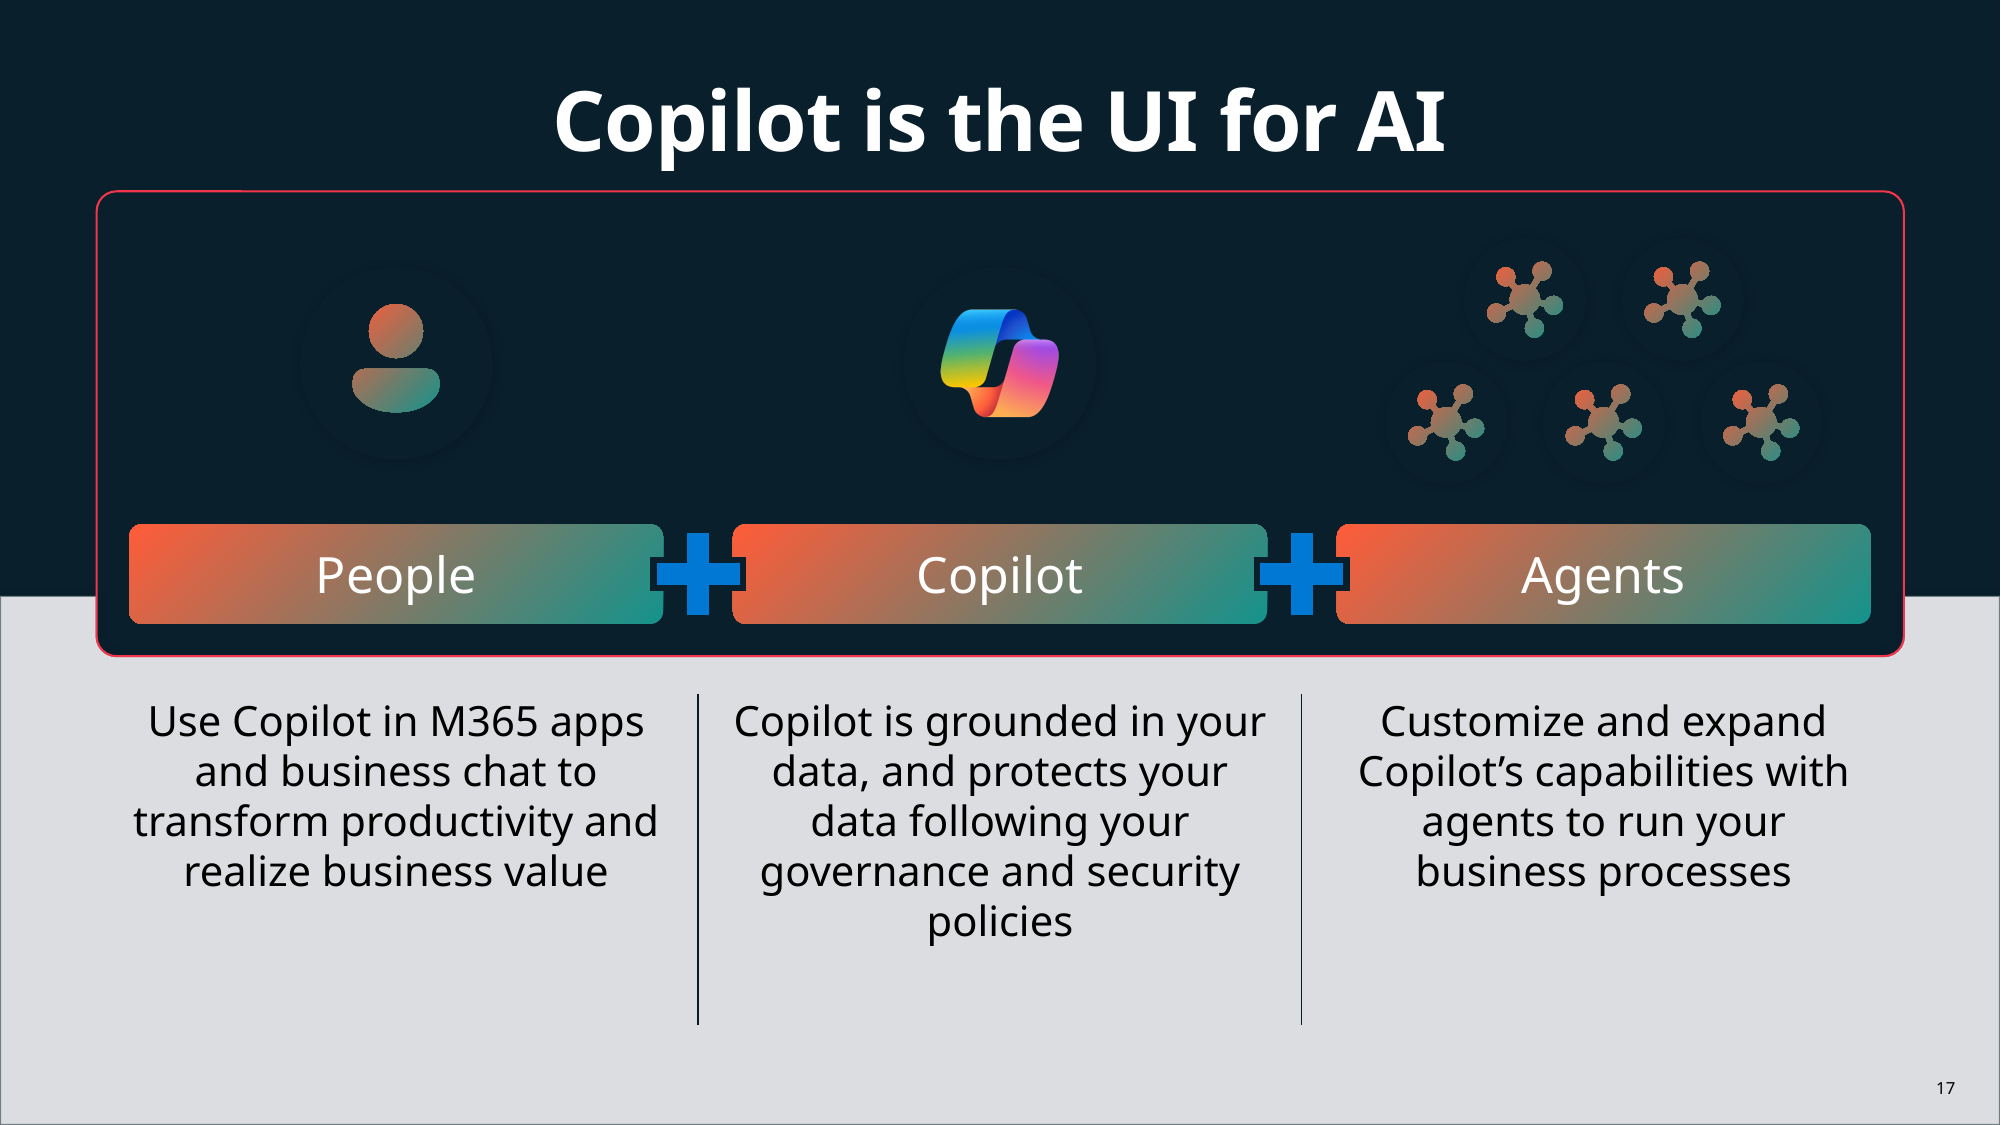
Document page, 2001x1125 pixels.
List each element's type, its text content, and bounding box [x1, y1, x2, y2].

text_box [299, 266, 494, 461]
text_box [1408, 384, 1485, 461]
title Copilot is the UI for AI [96, 75, 1904, 171]
text_box [95, 190, 1905, 657]
text_box [1257, 529, 1347, 619]
text_box Agents [1519, 541, 1689, 607]
text_box [368, 304, 424, 359]
text_box 17 [1925, 1077, 1967, 1101]
text_box Use Copilot in M365 apps and business chat to transform productivity and realize business value [129, 694, 664, 895]
text_box People [313, 541, 480, 607]
text_box Customize and expand Copilot’s capabilities with agents to run your business processes [1336, 694, 1871, 895]
text_box [902, 266, 1098, 461]
text_box [129, 524, 664, 624]
text_box Copilot is grounded in your data, and protects your data following your governance and security policies [732, 694, 1267, 945]
picture [936, 305, 1064, 421]
text_box [352, 368, 440, 413]
text_box [653, 529, 743, 619]
text_box [0, 595, 2000, 1125]
text_box Copilot [914, 541, 1086, 607]
text_box [1565, 384, 1642, 461]
